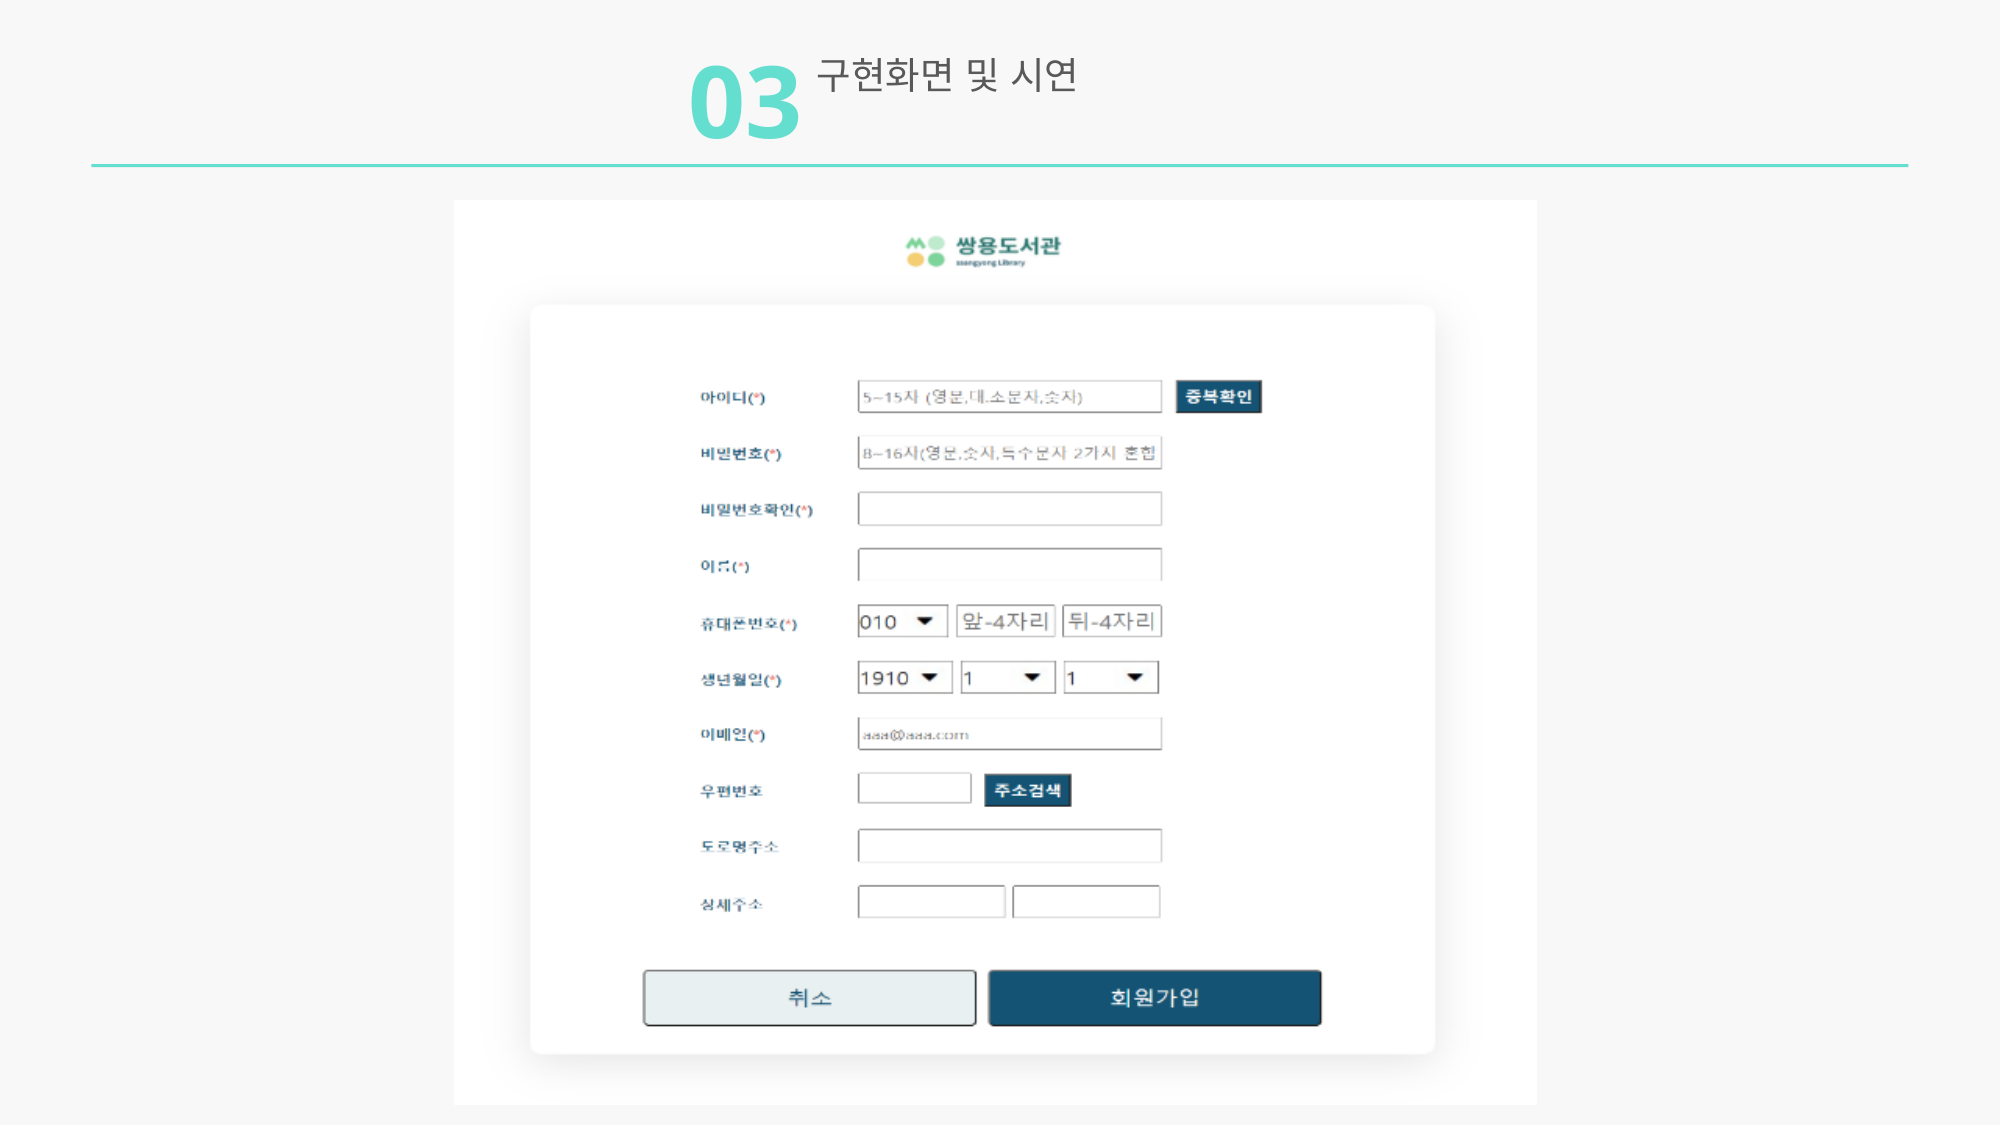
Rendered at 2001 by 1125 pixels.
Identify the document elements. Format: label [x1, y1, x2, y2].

text_box [673, 30, 1327, 168]
text_box [90, 163, 673, 168]
picture [454, 200, 1537, 1105]
text_box [1327, 163, 1909, 168]
